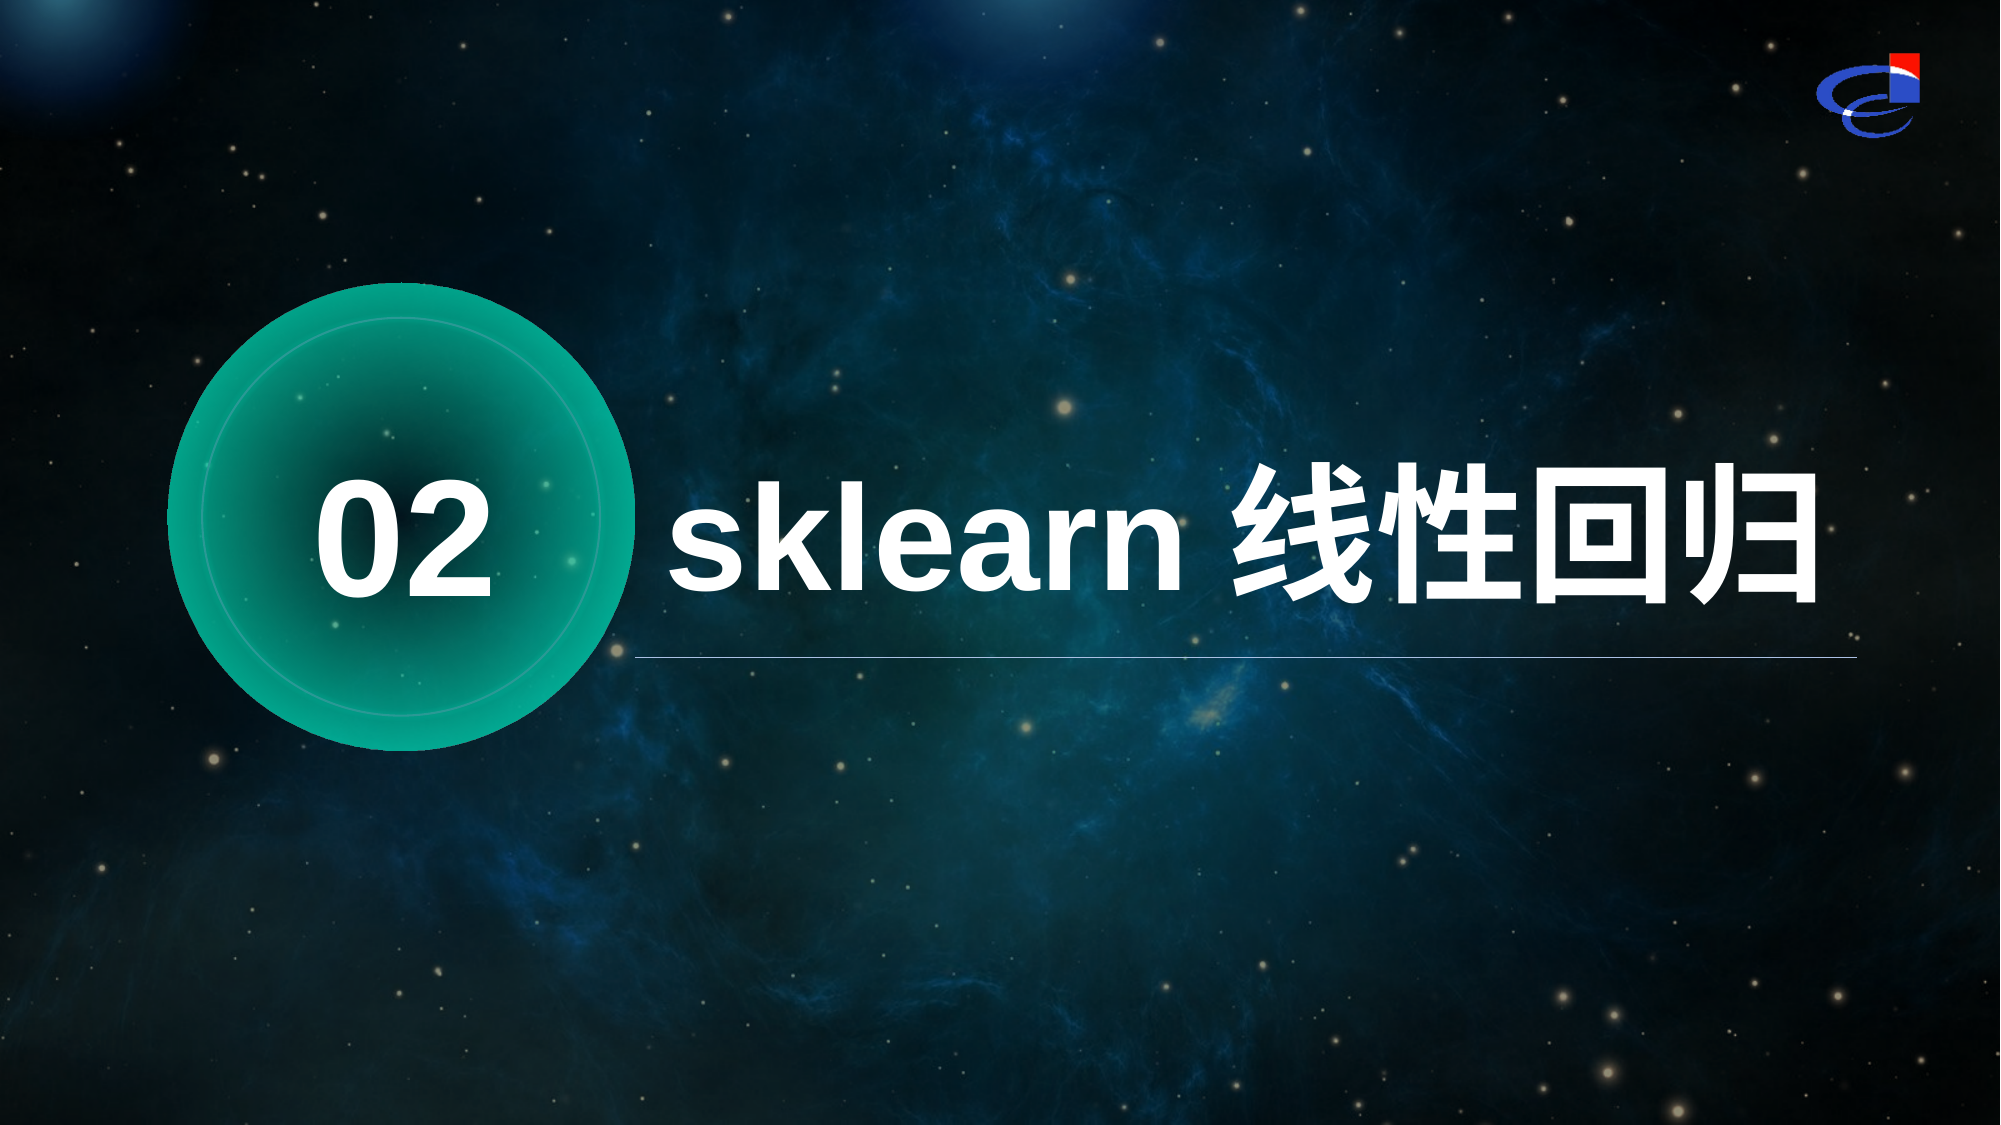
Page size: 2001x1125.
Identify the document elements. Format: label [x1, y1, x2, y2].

text_box [167, 282, 635, 751]
picture [0, 0, 2001, 1125]
